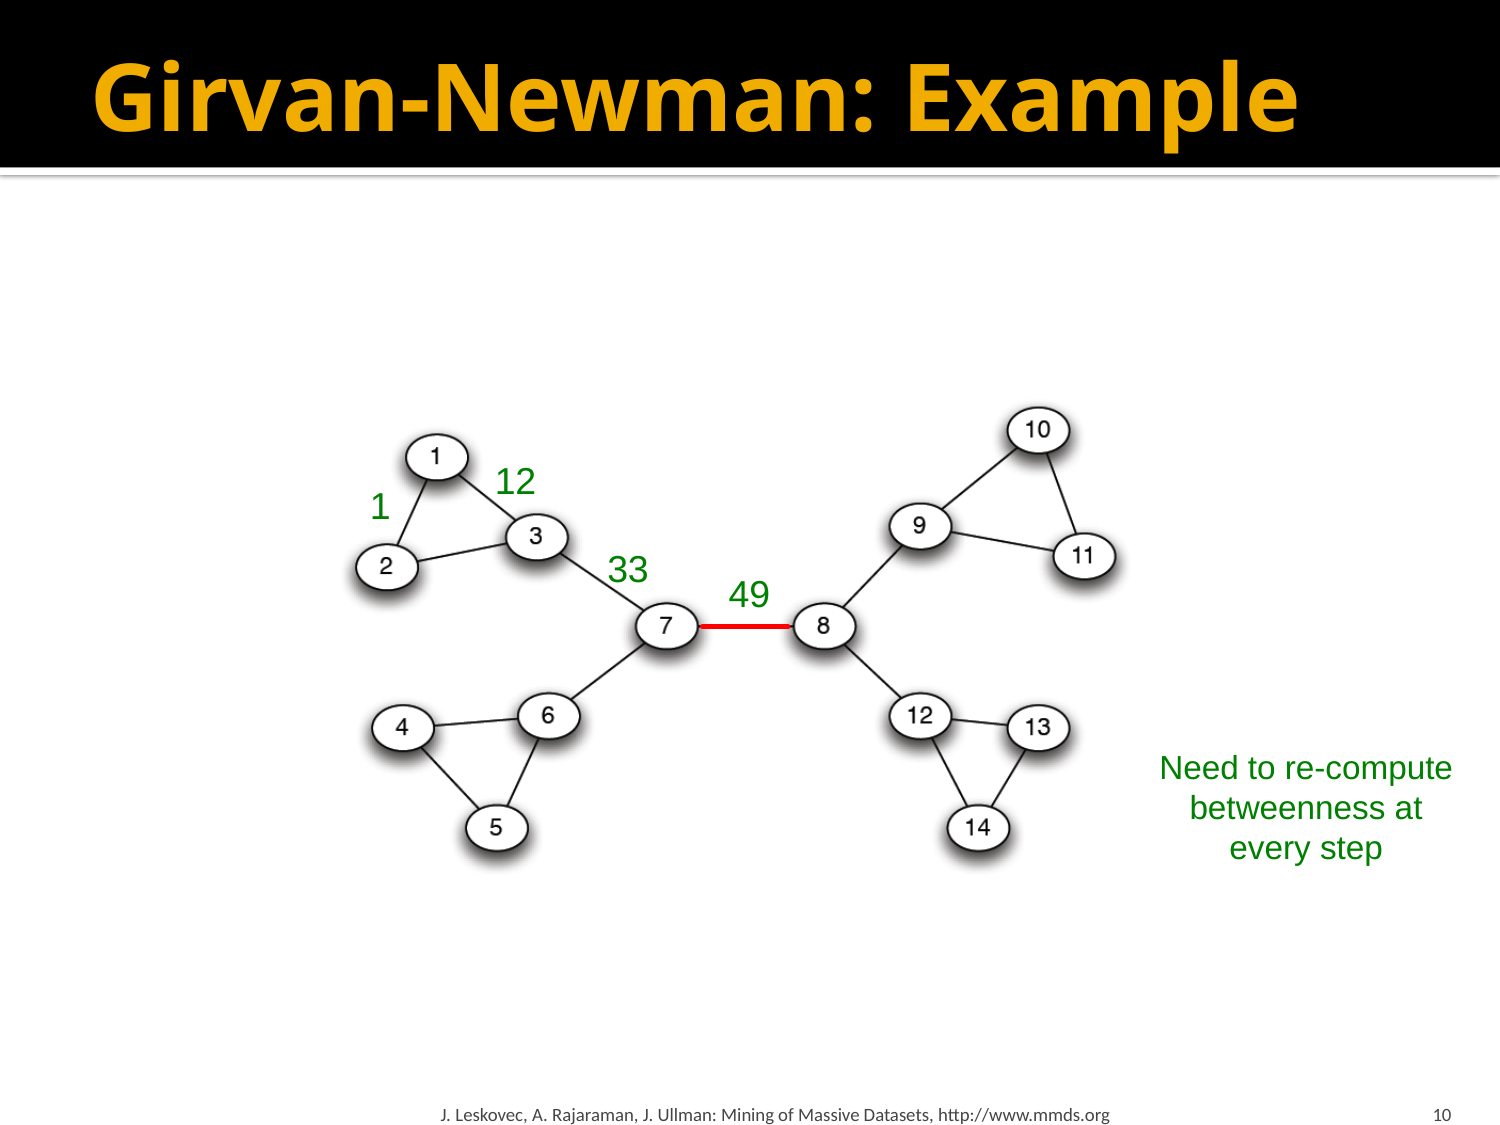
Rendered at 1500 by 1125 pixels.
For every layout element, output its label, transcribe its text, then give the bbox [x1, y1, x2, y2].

title Girvan-Newman: Example [75, 24, 1425, 163]
footer J. Leskovec, A. Rajaraman, J. Ullman: Mining of Massive Datasets, http://www.mmds.org [433, 1080, 1337, 1125]
text_box Need to re-compute betweenness at every step [1140, 738, 1475, 874]
picture [323, 397, 1136, 875]
slide_number 10 [1345, 1080, 1467, 1125]
